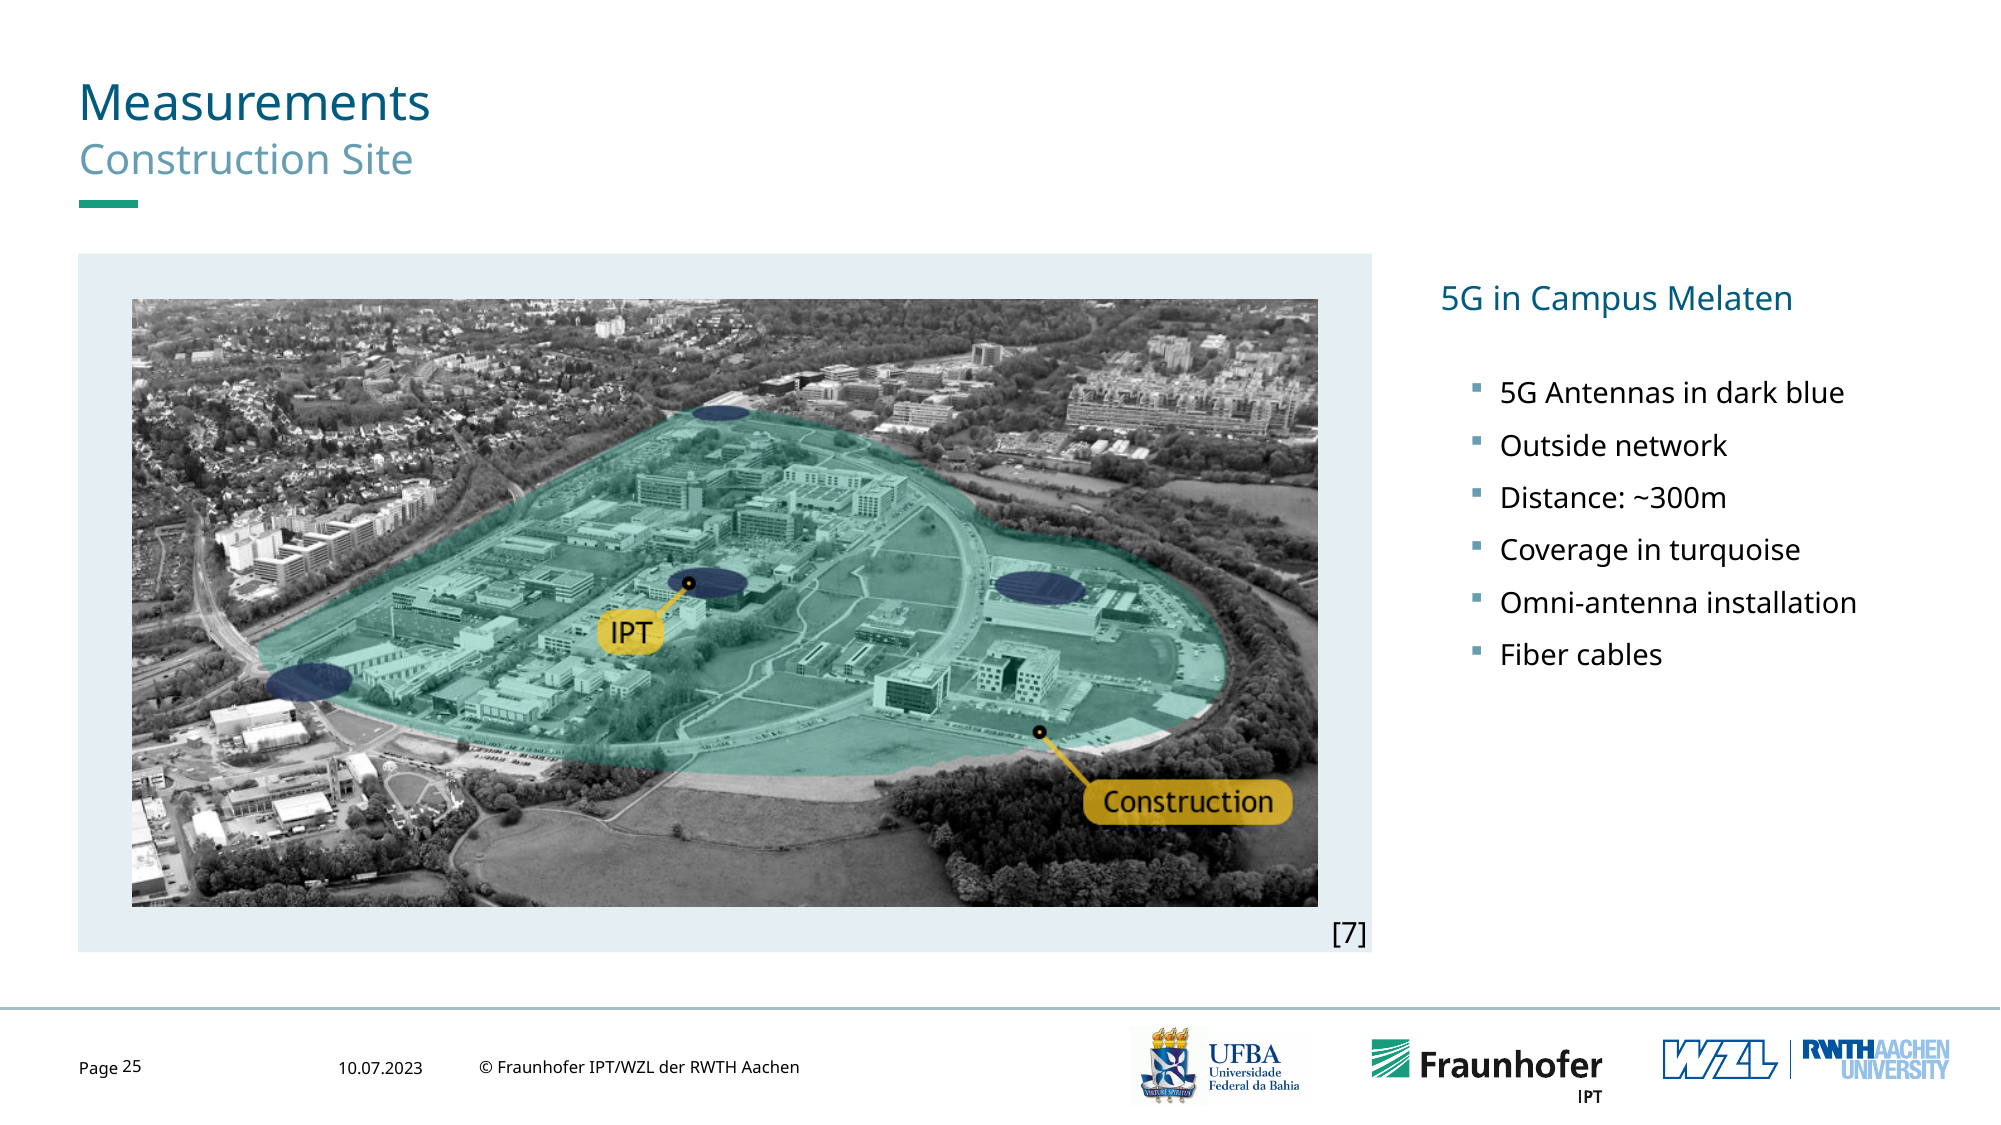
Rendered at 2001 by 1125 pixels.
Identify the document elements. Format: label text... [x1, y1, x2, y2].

picture [132, 299, 1318, 907]
text_box [7] [1331, 908, 1368, 950]
slide_number 25 [107, 1057, 175, 1078]
list Construction Site [78, 127, 1922, 180]
list 5G in Campus Melaten 5G Antennas in dark blue Outside network Distance: ~300m Coverage in turquoise Omni-antenna installation Fiber cables [1440, 273, 1922, 830]
text_box 10.07.2023 [323, 1009, 476, 1125]
text_box [78, 253, 1372, 953]
title Measurements [78, 64, 1922, 127]
picture [1129, 1026, 1311, 1106]
text_box © Fraunhofer IPT/WZL der RWTH Aachen [479, 1057, 964, 1078]
